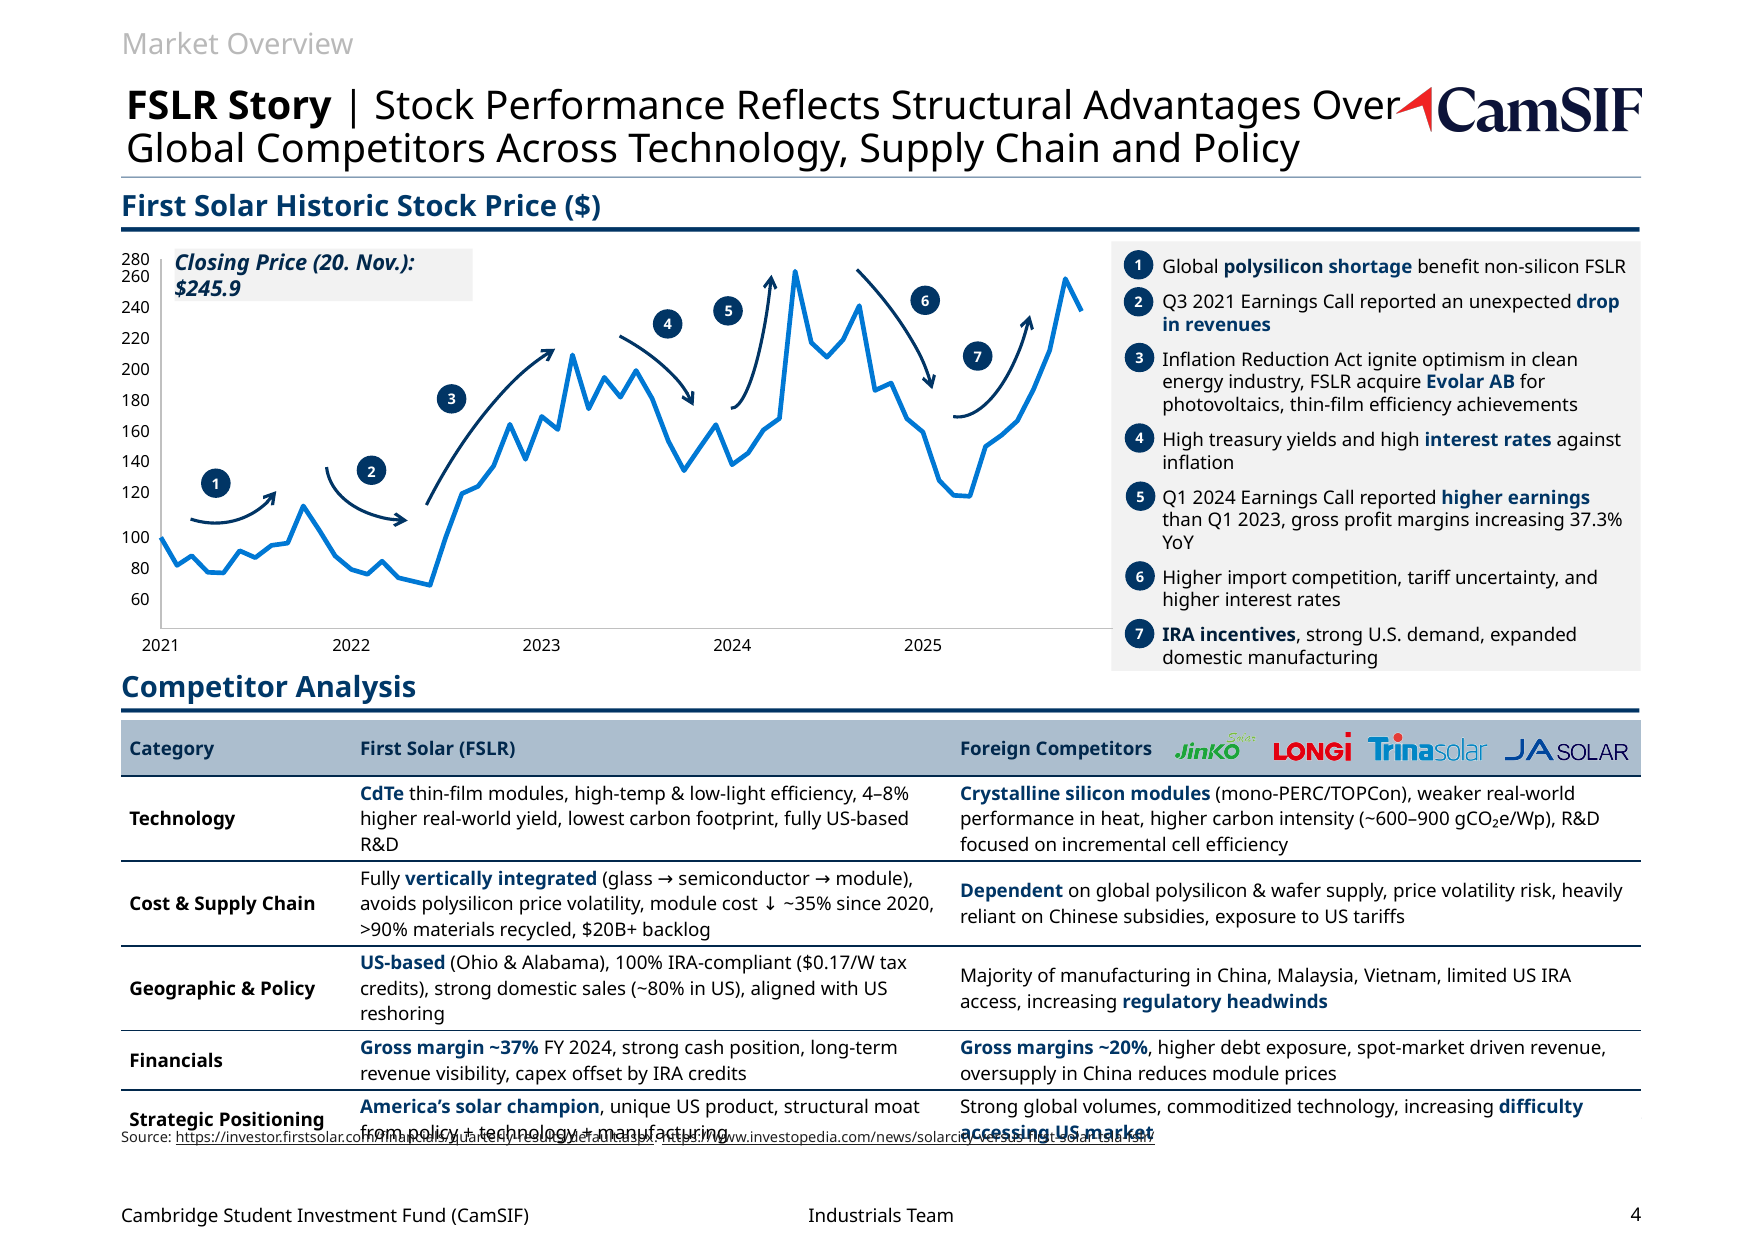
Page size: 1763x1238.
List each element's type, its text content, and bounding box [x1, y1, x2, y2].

text_box 5 [1128, 481, 1153, 512]
picture [1449, 747, 1458, 761]
picture [1504, 737, 1630, 761]
table_header Foreign Competitors [952, 720, 1641, 775]
text_box [1151, 292, 1155, 312]
text_box 2 [1128, 286, 1151, 318]
text_box [1153, 486, 1157, 506]
text_box 60 [130, 586, 147, 609]
table_cell Gross margin ~37% FY 2024, strong cash position, long-term revenue visibility, capex offset by IRA credits [352, 1031, 952, 1089]
text_box [1110, 240, 1642, 671]
text_box 100 [121, 524, 147, 547]
table_header Category [121, 720, 352, 775]
text_box [1152, 428, 1156, 448]
text_box 1 [1128, 249, 1151, 281]
text_box 2024 [713, 643, 752, 655]
text_box 2021 [141, 633, 181, 655]
text_box First Solar Historic Stock Price ($) [121, 189, 1642, 228]
text_box 2025 [903, 643, 943, 655]
text_box 6 [1128, 560, 1153, 592]
table_cell Strong global volumes, commoditized technology, increasing difficulty accessing US market [952, 1091, 1641, 1128]
text_box 7 [1122, 618, 1152, 650]
picture [1367, 732, 1488, 761]
text_box 280 [121, 247, 147, 269]
text_box 140 [121, 449, 147, 472]
text_box [1152, 348, 1156, 368]
table_cell US-based (Ohio & Alabama), 100% IRA-compliant ($0.17/W tax credits), strong domestic sales (~80% in US), aligned with US reshoring [352, 947, 952, 1030]
table_cell Cost & Supply Chain [121, 862, 352, 945]
picture [1468, 753, 1475, 761]
text_box 180 [121, 387, 147, 410]
chart [147, 245, 1128, 643]
text_box 160 [121, 418, 147, 441]
text_box Global polysilicon shortage benefit non-silicon FSLR Q3 2021 Earnings Call reported an unexpected drop in revenues Inflation Reduction Act ignite optimism in clean energy industry, FSLR acquire Evolar AB for photovoltaics, thin-film efficiency achievements High treasury yields and high interest rates against inflation Q1 2024 Earnings Call reported higher earnings than Q1 2023, gross profit margins increasing 37.3% YoY Higher import competition, tariff uncertainty, and higher interest rates IRA incentives, strong U.S. demand, expanded domestic manufacturing [1120, 248, 1641, 671]
slide_number 4 [1590, 1203, 1642, 1227]
text_box 200 [121, 356, 147, 379]
text_box Competitor Analysis [121, 671, 1642, 709]
picture [1424, 87, 1642, 132]
text_box 80 [130, 555, 147, 578]
picture [1274, 732, 1351, 761]
table_cell Fully vertically integrated (glass → semiconductor → module), avoids polysilicon price volatility, module cost ↓ ~35% since 2020, >90% materials recycled, $20B+ backlog [352, 862, 952, 945]
text_box 3 [1128, 342, 1152, 373]
text_box 4 [1128, 422, 1152, 454]
picture [1367, 742, 1375, 761]
table_cell Geographic & Policy [121, 947, 352, 1030]
text_box [1151, 255, 1155, 275]
table_cell Strategic Positioning [121, 1091, 352, 1128]
table_cell America’s solar champion, unique US product, structural moat from policy + technology + manufacturing [352, 1091, 952, 1128]
text_box Source: https://investor.firstsolar.com/financials/quarterly-results/default.aspx. https://www.investopedia.com/news/solarcity-versus-first-solar-tsla-fslr/ [121, 1128, 1642, 1183]
text_box 2023 [522, 643, 561, 655]
text_box 260 [121, 269, 147, 287]
table_cell Technology [121, 777, 352, 860]
text_box 120 [121, 480, 147, 502]
table_cell Majority of manufacturing in China, Malaysia, Vietnam, limited US IRA access, increasing regulatory headwinds [952, 947, 1641, 1030]
title FSLR Story | Stock Performance Reflects Structural Advantages Over Global Competitors Across Technology, Supply Chain and Policy [126, 75, 1424, 171]
text_box 220 [121, 325, 147, 348]
table_cell Gross margins ~20%, higher debt exposure, spot-market driven revenue, oversupply in China reduces module prices [952, 1031, 1641, 1089]
text_box Market Overview [106, 17, 990, 68]
table_cell Financials [121, 1031, 352, 1089]
text_box [193, 1144, 667, 1238]
table_cell Crystalline silicon modules (mono-PERC/TOPCon), weaker real-world performance in heat, higher carbon intensity (~600–900 gCO₂e/Wp), R&D focused on incremental cell efficiency [952, 777, 1641, 860]
table_header First Solar (FSLR) [352, 720, 952, 775]
table_cell CdTe thin-film modules, high-temp & low-light efficiency, 4–8% higher real-world yield, lowest carbon footprint, fully US-based R&D [352, 777, 952, 860]
table_cell Dependent on global polysilicon & wafer supply, price volatility risk, heavily reliant on Chinese subsidies, exposure to US tariffs [952, 862, 1641, 945]
picture [1174, 732, 1257, 761]
text_box 2022 [332, 643, 371, 655]
text_box [1152, 624, 1156, 644]
text_box 240 [121, 294, 147, 317]
